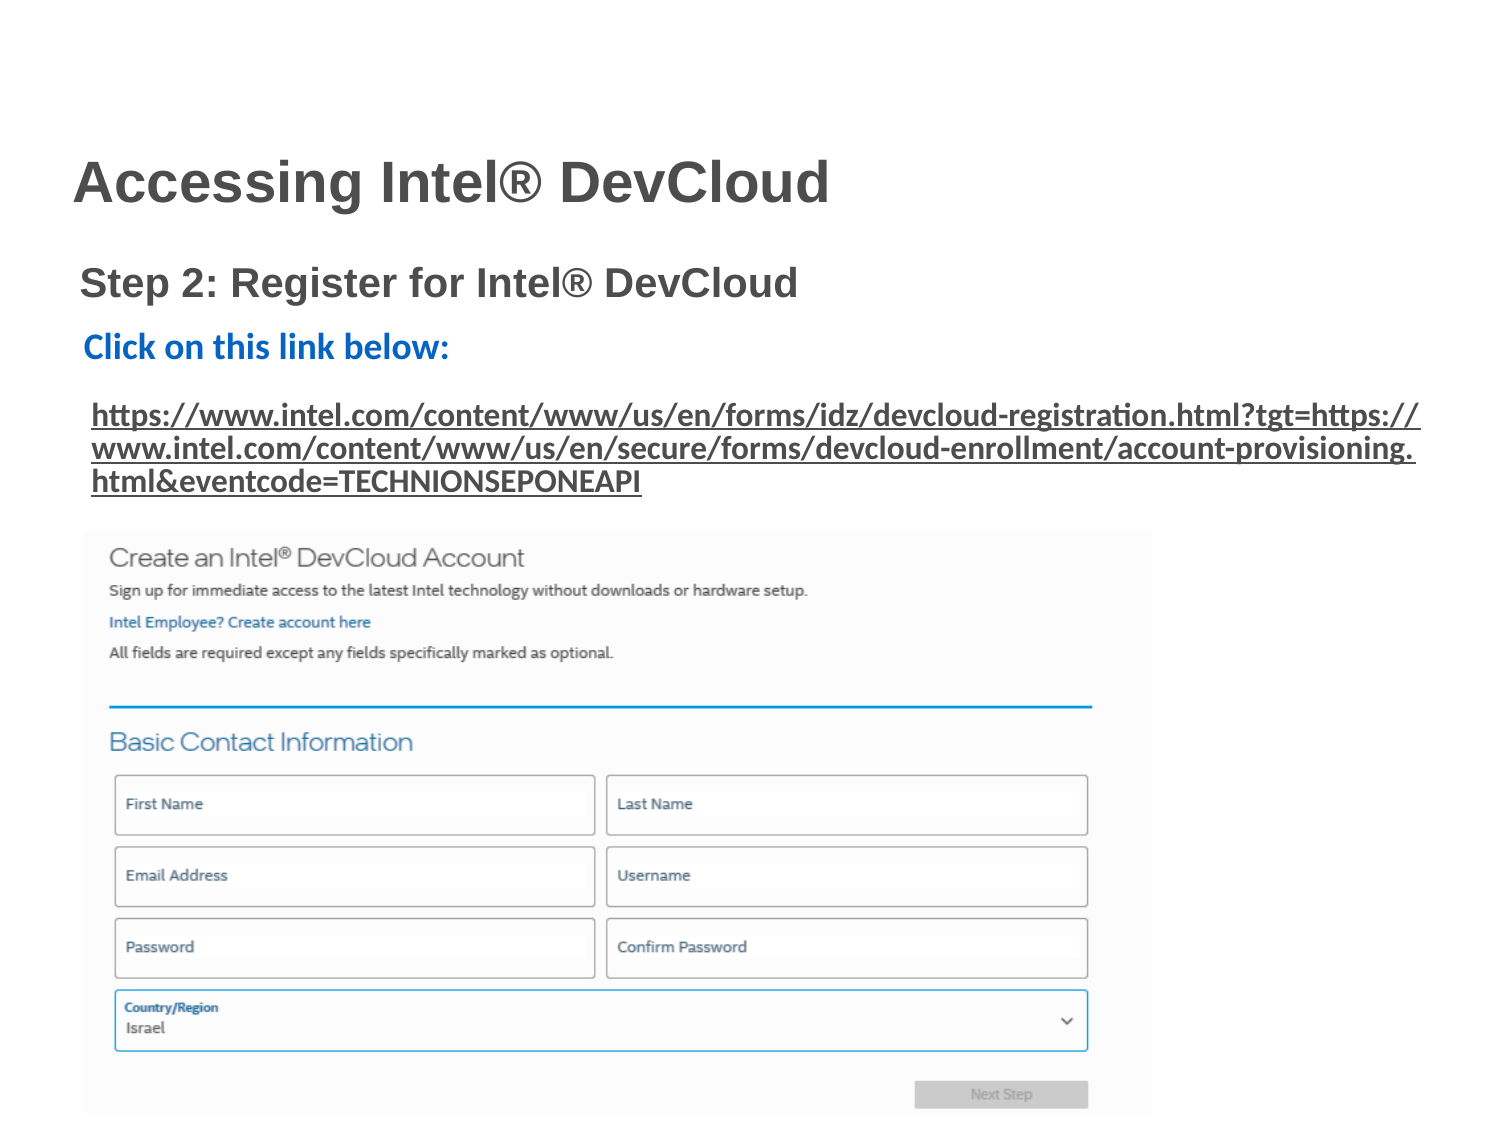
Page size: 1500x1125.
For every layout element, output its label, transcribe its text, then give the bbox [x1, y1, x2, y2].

text_box Click on this link below: [69, 314, 821, 375]
text_box https://www.intel.com/content/www/us/en/forms/idz/devcloud-registration.html?tgt=https://www.intel.com/content/www/us/en/secure/forms/devcloud-enrollment/account-provisioning.html&eventcode=TECHNIONSEPONEAPI [76, 385, 1447, 480]
text_box Step 2: Register for Intel® DevCloud [64, 248, 1164, 314]
picture [83, 531, 1152, 1113]
text_box Accessing Intel® DevCloud [57, 137, 847, 222]
